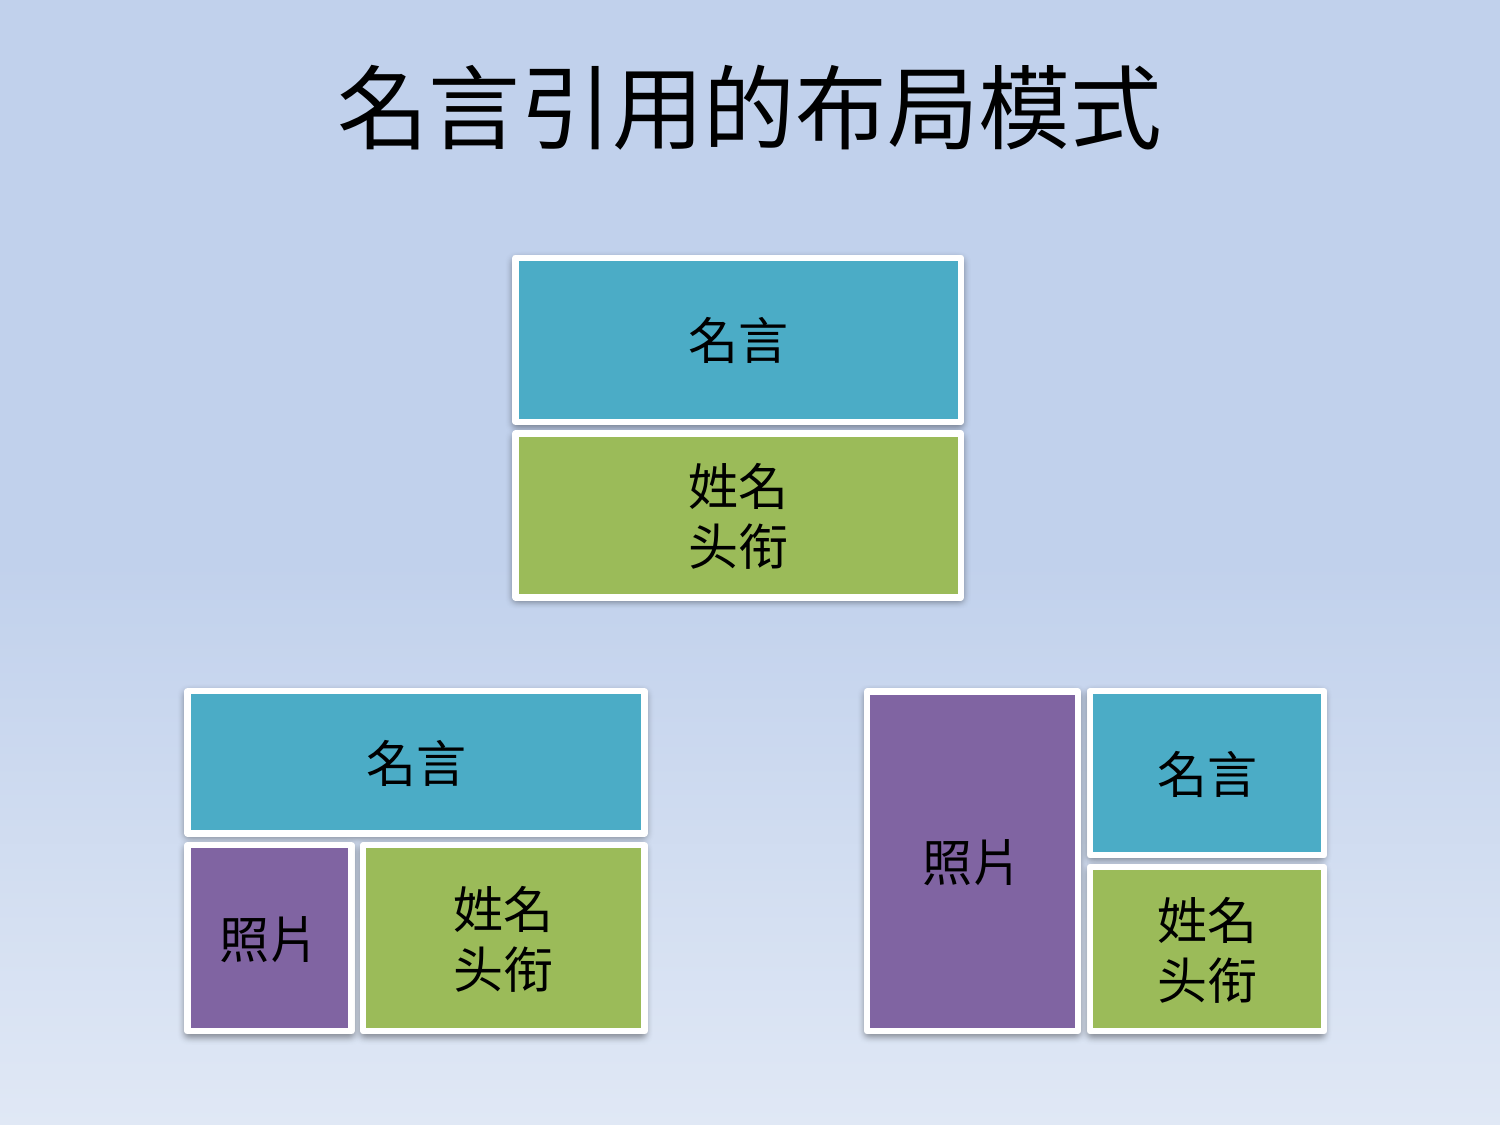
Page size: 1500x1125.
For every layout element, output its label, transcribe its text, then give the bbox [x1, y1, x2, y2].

text_box 名言 [1087, 688, 1327, 858]
text_box 名言 [512, 255, 964, 425]
text_box 姓名 头衔 [512, 430, 964, 601]
text_box 照片 [184, 842, 355, 1034]
title 名言引用的布局模式 [75, 11, 1425, 200]
text_box 照片 [864, 688, 1081, 1034]
text_box 姓名 头衔 [360, 842, 648, 1034]
text_box 名言 [184, 688, 648, 837]
text_box 姓名 头衔 [1087, 864, 1327, 1034]
